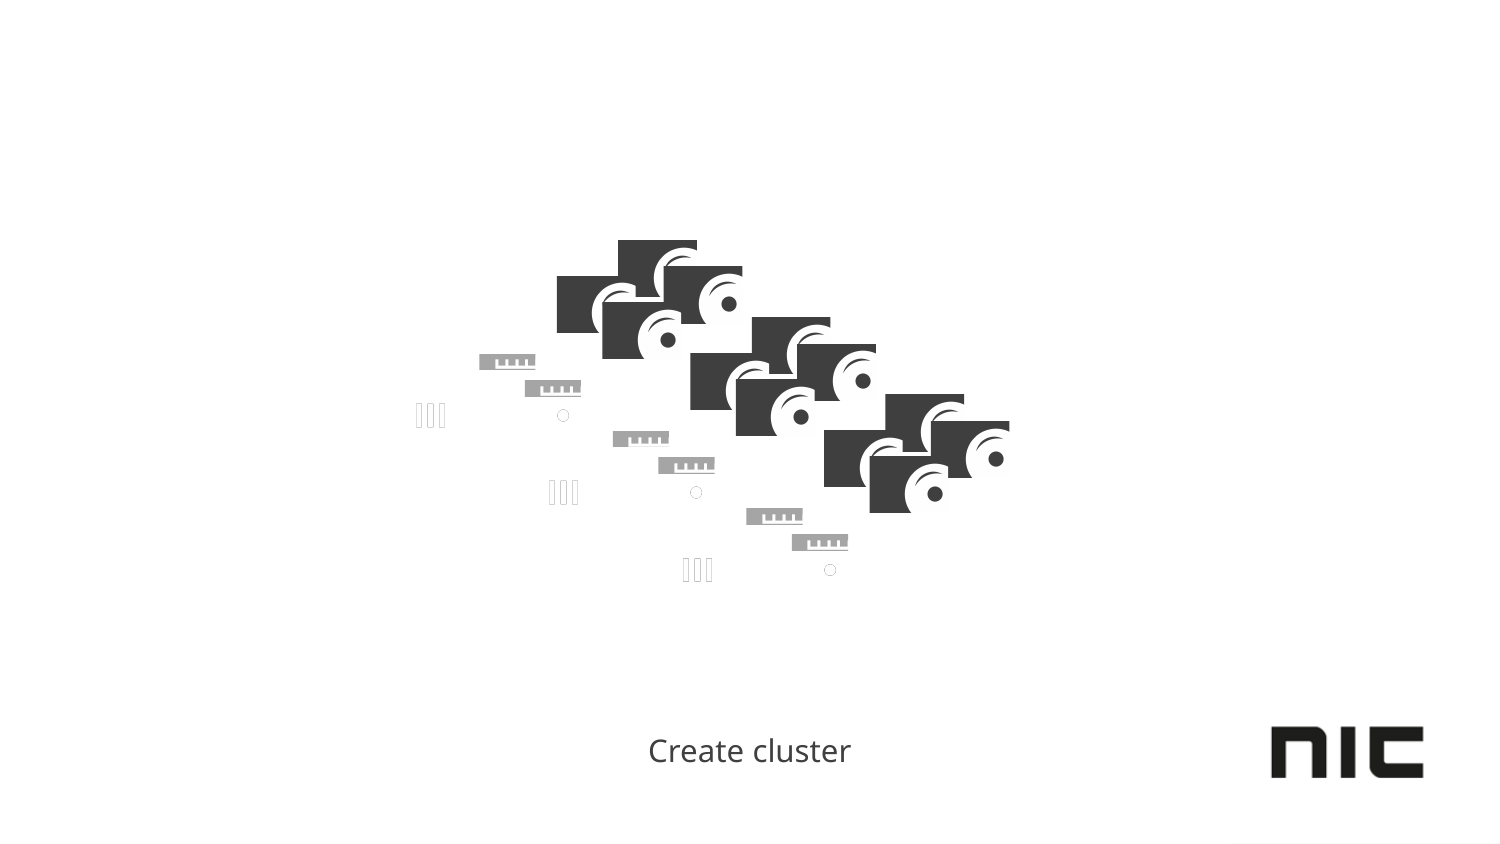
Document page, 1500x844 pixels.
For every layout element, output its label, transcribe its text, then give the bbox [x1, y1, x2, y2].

text_box Create cluster [633, 724, 867, 777]
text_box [612, 317, 876, 474]
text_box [479, 240, 743, 397]
picture [1231, 694, 1500, 844]
text_box [404, 395, 586, 436]
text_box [746, 394, 1010, 551]
text_box [538, 472, 720, 513]
text_box [671, 549, 853, 591]
